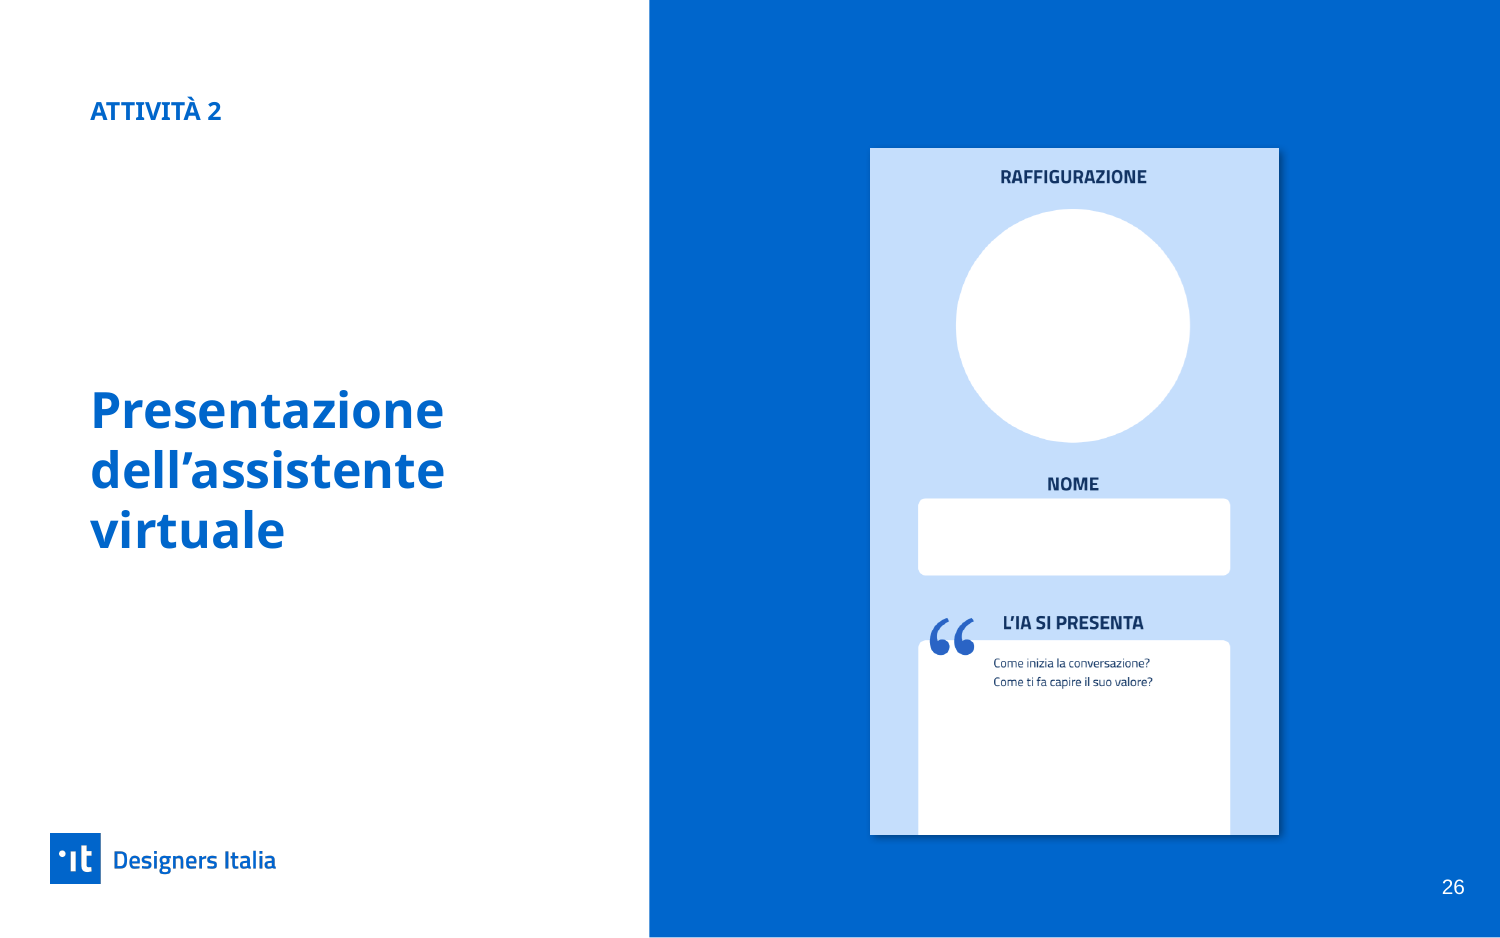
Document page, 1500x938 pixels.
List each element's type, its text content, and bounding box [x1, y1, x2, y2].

text_box ATTIVITÀ 2 [75, 87, 779, 134]
picture [870, 148, 1279, 835]
slide_number 26 [1389, 849, 1480, 922]
picture [50, 833, 289, 885]
text_box Presentazione dell’assistente virtuale [75, 425, 563, 512]
text_box [649, 0, 1500, 938]
